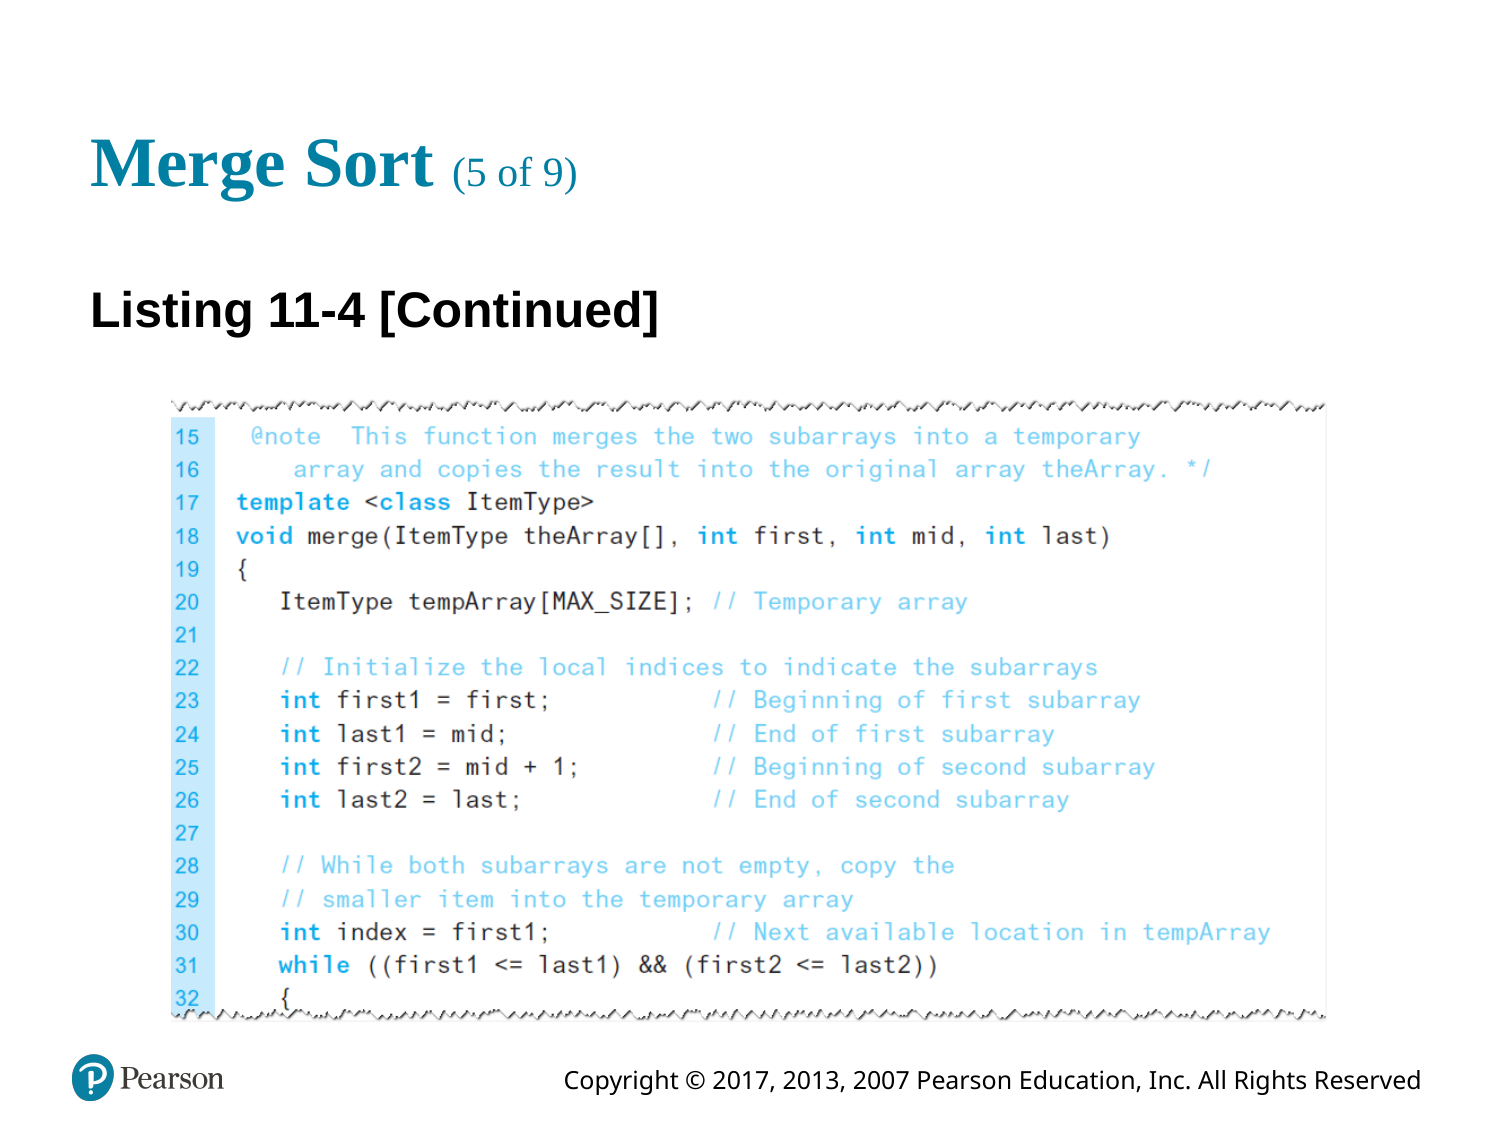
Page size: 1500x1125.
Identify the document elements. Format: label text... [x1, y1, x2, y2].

picture [72, 1087, 83, 1101]
list Listing 11-4 [Continued] [75, 262, 1425, 352]
picture [72, 1054, 88, 1070]
picture [98, 1054, 224, 1101]
picture [80, 1063, 106, 1088]
title Merge Sort (5 of 9) [75, 35, 1425, 216]
picture [170, 398, 1330, 1024]
